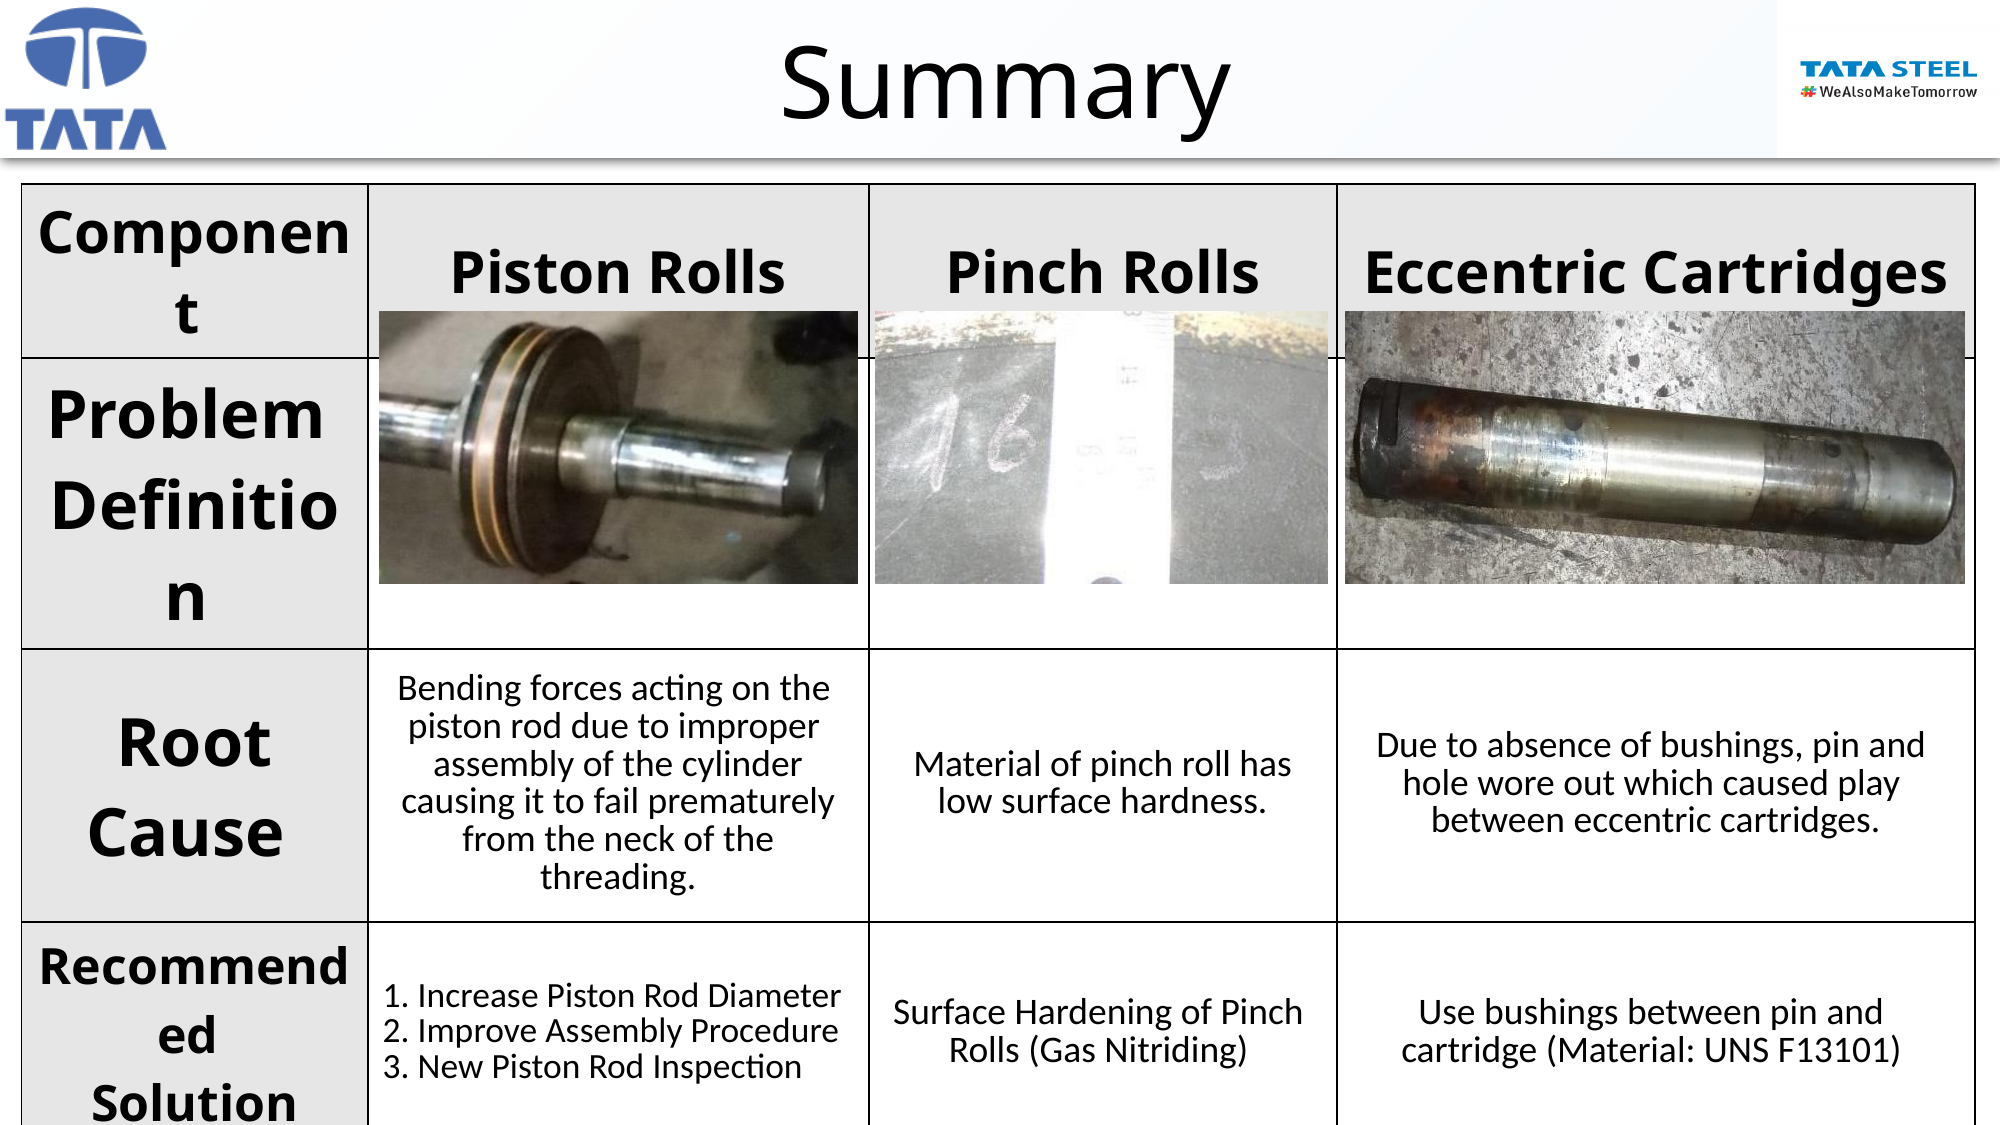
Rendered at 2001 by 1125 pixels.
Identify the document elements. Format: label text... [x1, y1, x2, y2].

table_cell Use bushings between pin and cartridge (Material: UNS F13101) [1338, 923, 1974, 1125]
table_header Component [22, 185, 367, 357]
table_header Piston Rolls [369, 185, 868, 357]
table_cell [870, 359, 1336, 648]
picture [0, 0, 172, 158]
picture [1777, 0, 2000, 158]
picture [875, 311, 1328, 584]
picture [1345, 311, 1965, 584]
table_cell Recommended Solution [22, 923, 367, 1125]
table_cell Due to absence of bushings, pin and hole wore out which caused play between eccentric cartridges. [1338, 650, 1974, 921]
table_cell Problem Definition [22, 359, 367, 648]
table_cell [1338, 359, 1974, 648]
table_cell Material of pinch roll has low surface hardness. [870, 650, 1336, 921]
picture [379, 311, 858, 584]
table_cell [369, 359, 868, 648]
table_header Eccentric Cartridges [1338, 185, 1974, 357]
table_cell Bending forces acting on the piston rod due to improper assembly of the cylinder causing it to fail prematurely from the neck of the threading. [369, 650, 868, 921]
table_cell 1. Increase Piston Rod Diameter 2. Improve Assembly Procedure 3. New Piston Rod Inspection [369, 923, 868, 1125]
table_cell Root Cause [22, 650, 367, 921]
text_box Summary [172, 0, 1777, 158]
table_header Pinch Rolls [870, 185, 1336, 357]
table_cell Surface Hardening of Pinch Rolls (Gas Nitriding) [870, 923, 1336, 1125]
